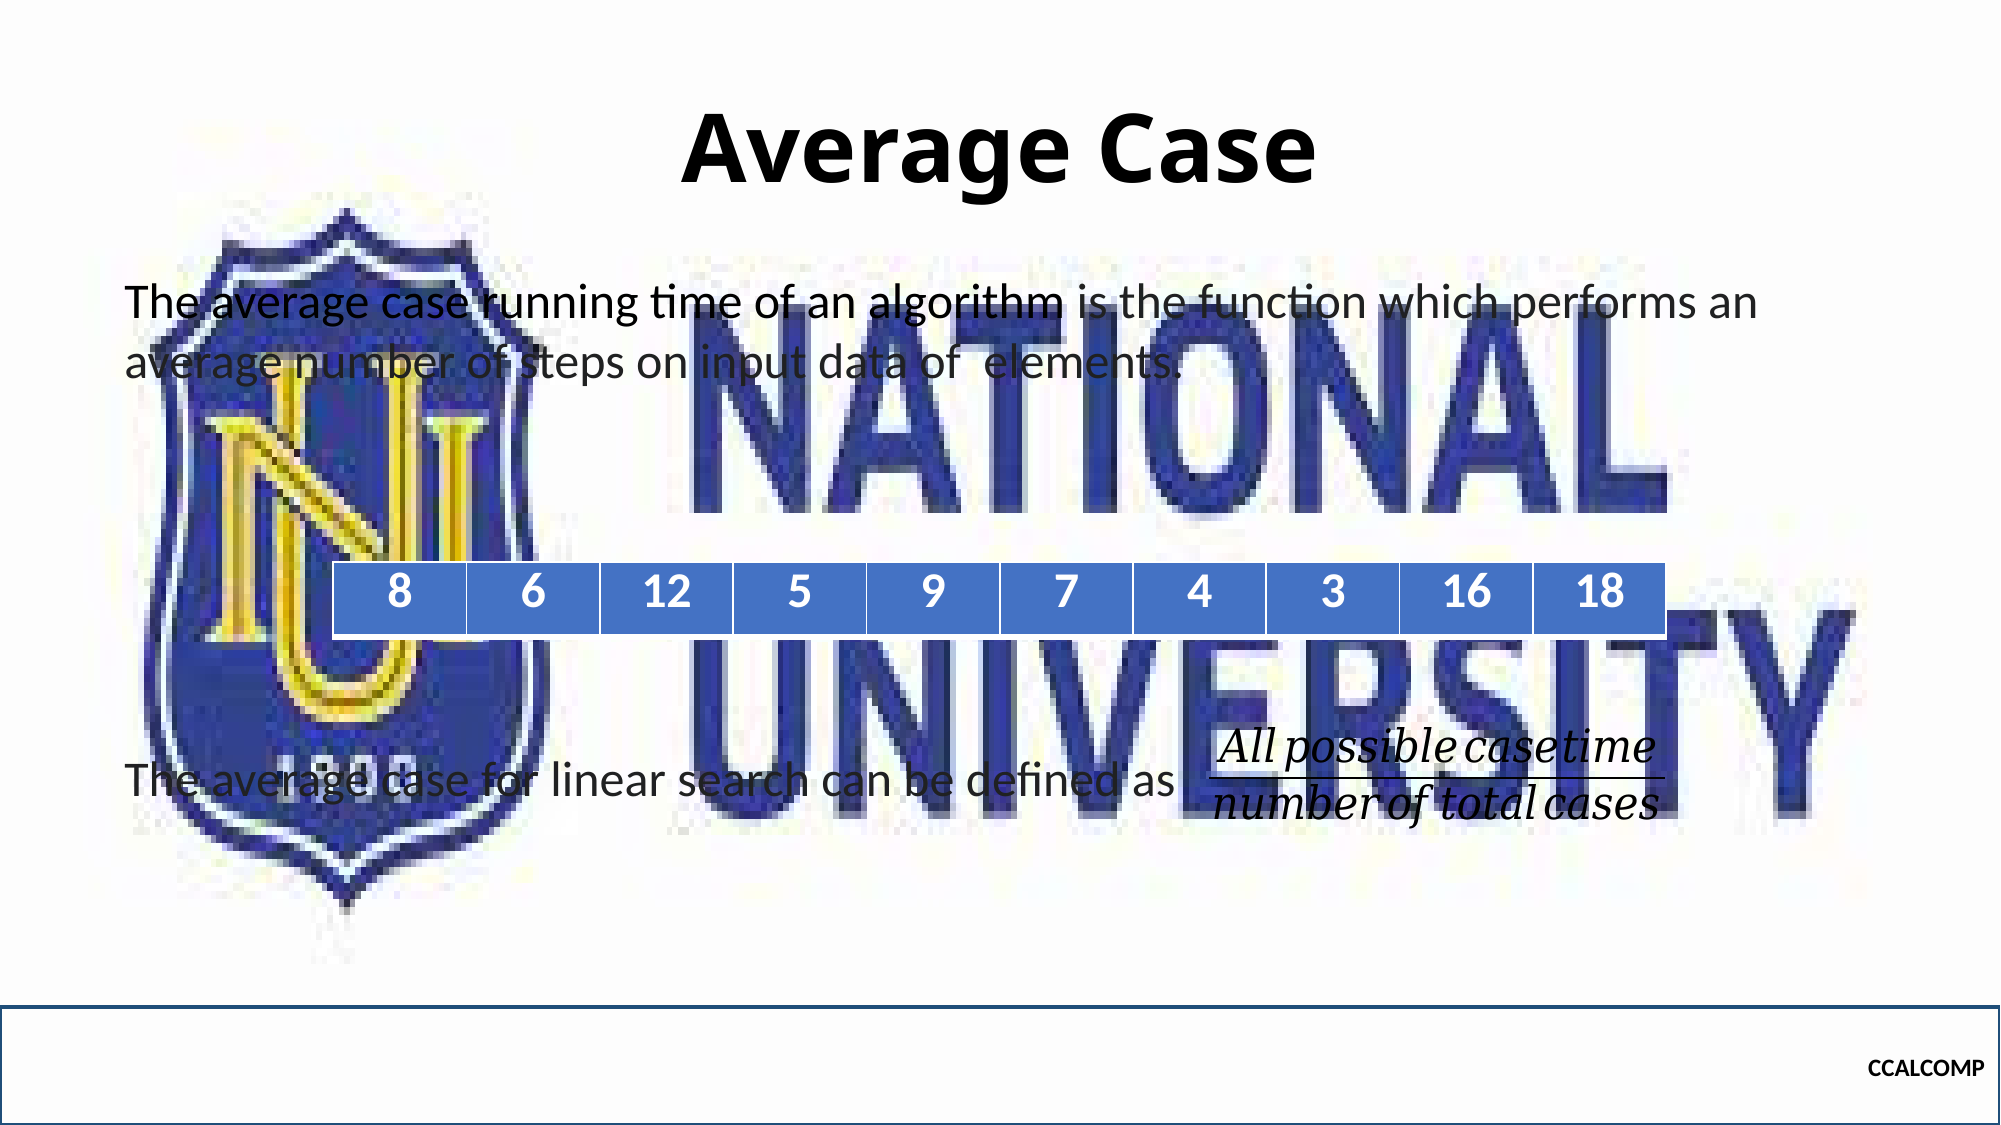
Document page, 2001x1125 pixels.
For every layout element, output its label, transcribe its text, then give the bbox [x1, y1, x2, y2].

table_header 6 [467, 563, 599, 634]
table_header 7 [1001, 563, 1132, 634]
table_header 4 [1134, 563, 1265, 634]
table_header 5 [734, 563, 866, 634]
table_header 3 [1267, 563, 1399, 634]
table_header 8 [334, 563, 466, 634]
table_header 12 [601, 563, 732, 634]
table_header 16 [1400, 563, 1532, 634]
picture [0, 0, 2000, 1007]
table_header 18 [1534, 563, 1665, 634]
table_header 9 [867, 563, 999, 634]
text_box The average case for linear search can be defined as [109, 738, 1201, 814]
title Average Case [159, 92, 1841, 211]
footer CCALCOMP [0, 1007, 2000, 1125]
